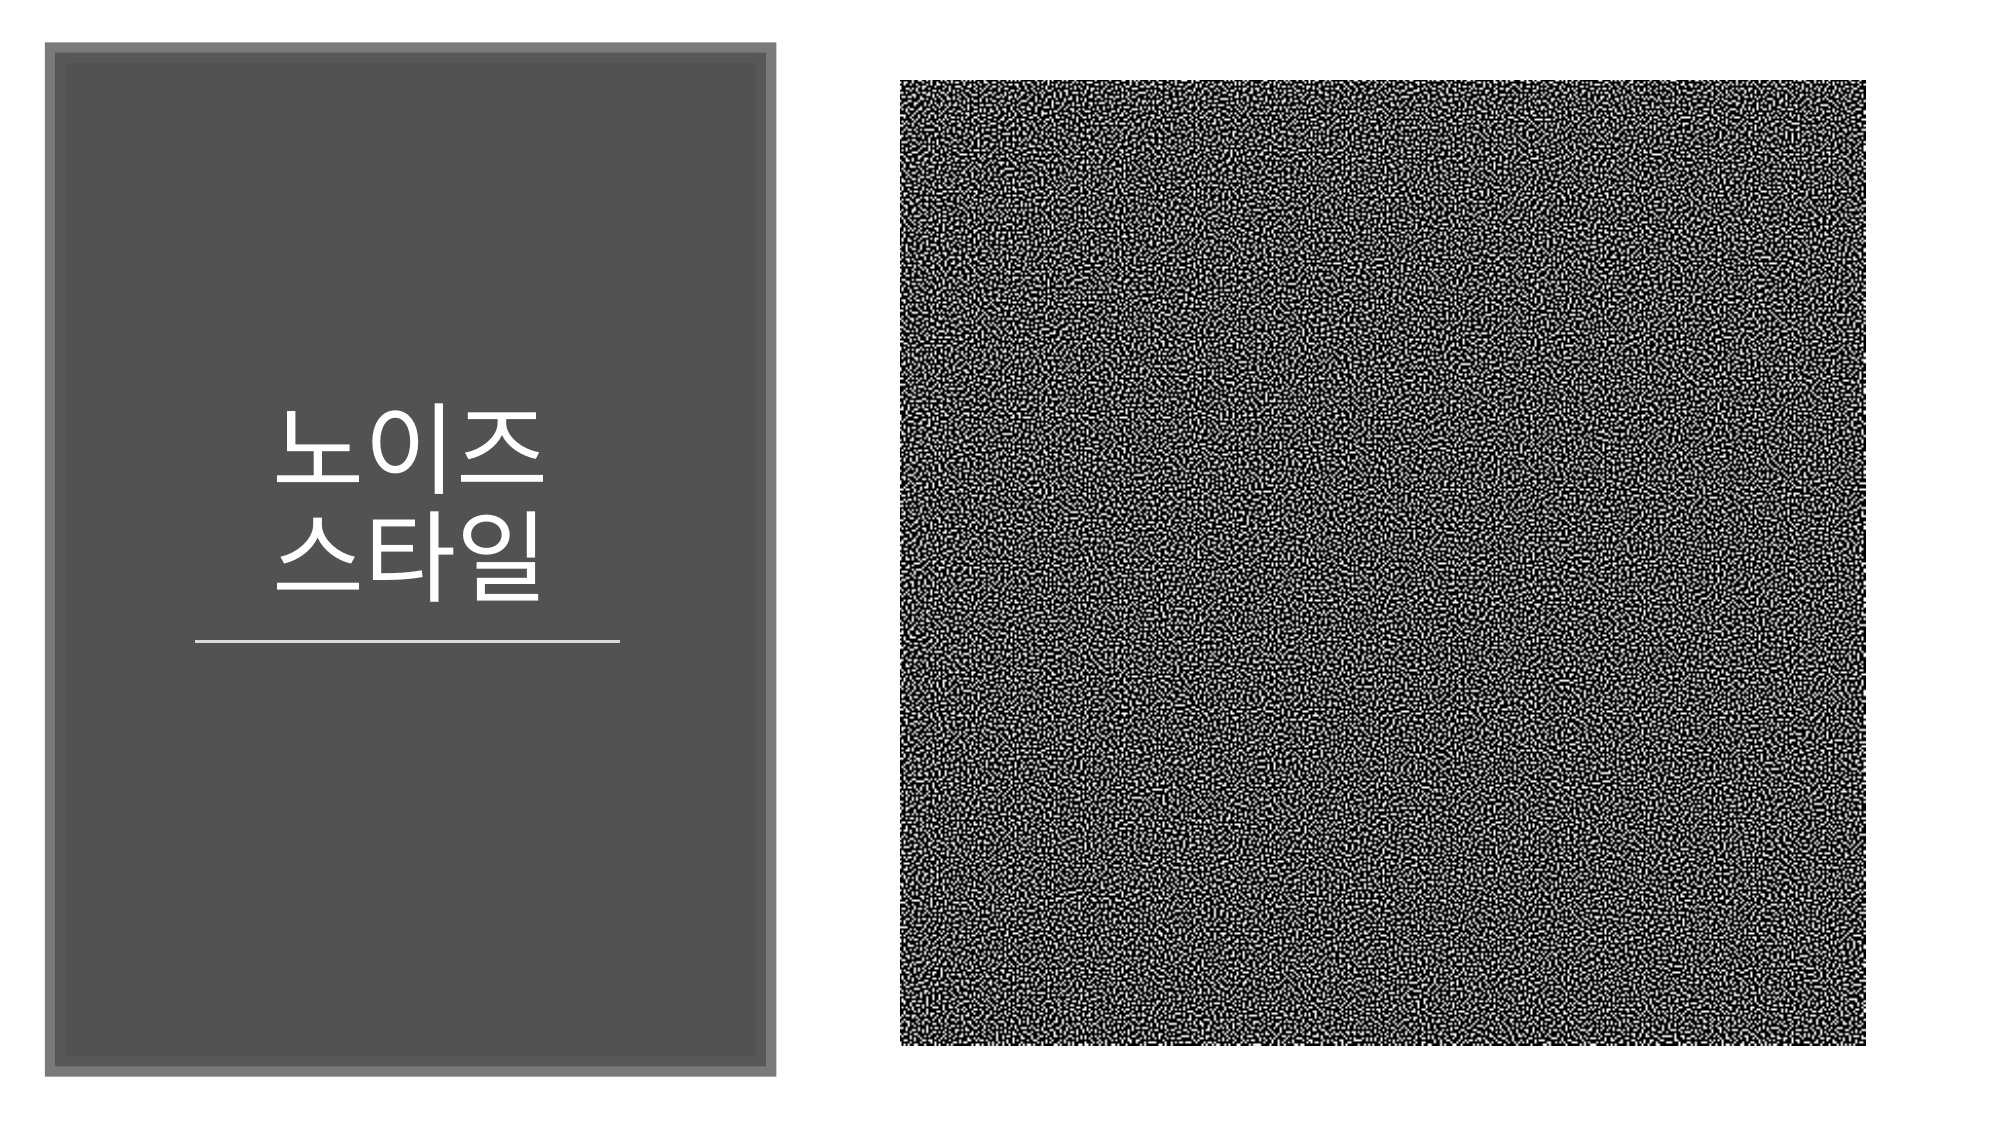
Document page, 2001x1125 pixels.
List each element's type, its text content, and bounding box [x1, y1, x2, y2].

text_box [54, 52, 767, 1067]
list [900, 80, 1866, 1046]
title 노이즈 스타일 [110, 149, 711, 624]
